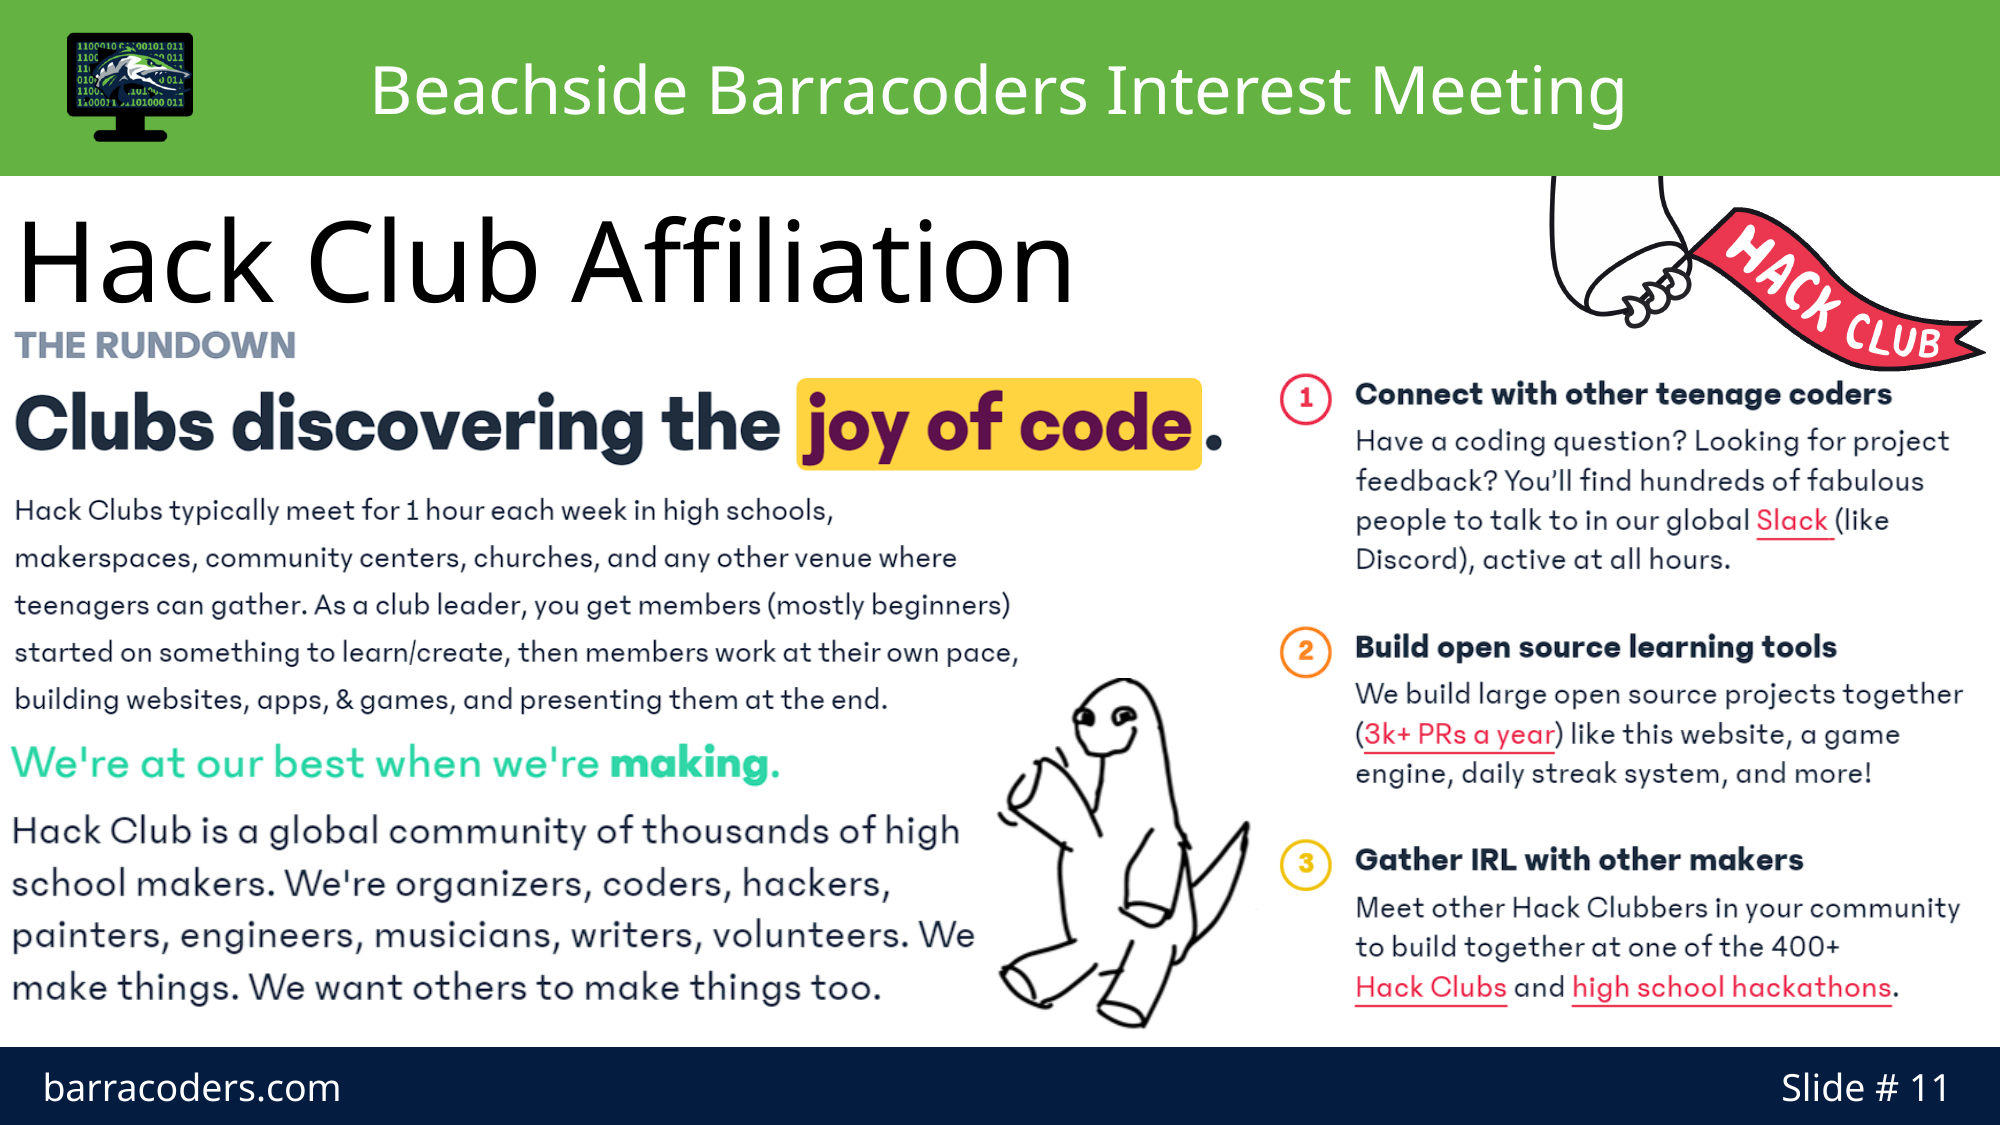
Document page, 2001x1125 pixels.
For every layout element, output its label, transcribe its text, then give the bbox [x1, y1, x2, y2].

picture [0, 0, 2000, 1039]
text_box Hack Club Affiliation [0, 182, 1357, 333]
text_box [0, 1047, 2000, 1125]
text_box Slide # 11 [1766, 1056, 2000, 1117]
text_box barracoders.com [27, 1056, 357, 1117]
